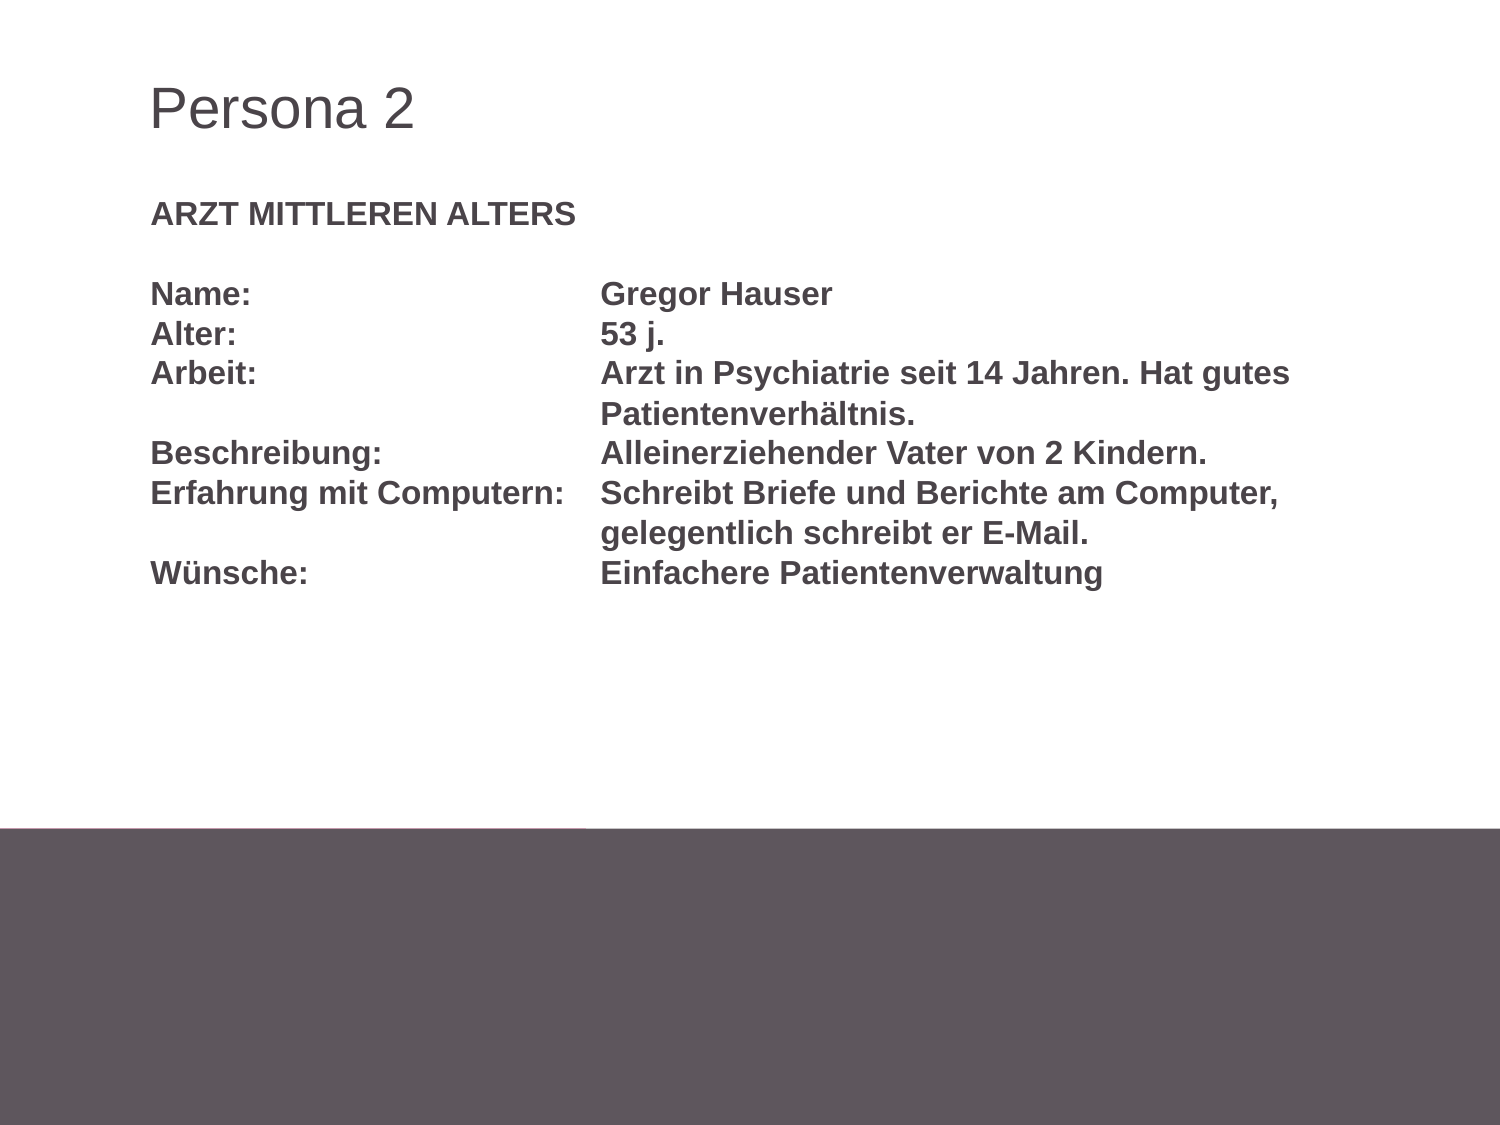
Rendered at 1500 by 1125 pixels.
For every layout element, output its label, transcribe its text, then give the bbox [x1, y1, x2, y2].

text_box ARZT MITTLEREN ALTERS Name: Gregor Hauser Alter: 53 j. Arbeit: Arzt in Psychiatrie seit 14 Jahren. Hat gutes Patientenverhältnis. Beschreibung: Alleinerziehender Vater von 2 Kindern. Erfahrung mit Computern: Schreibt Briefe und Berichte am Computer, gelegentlich schreibt er E-Mail. Wünsche: Einfachere Patientenverwaltung [135, 184, 1365, 787]
text_box Persona 2 [135, 60, 1369, 150]
